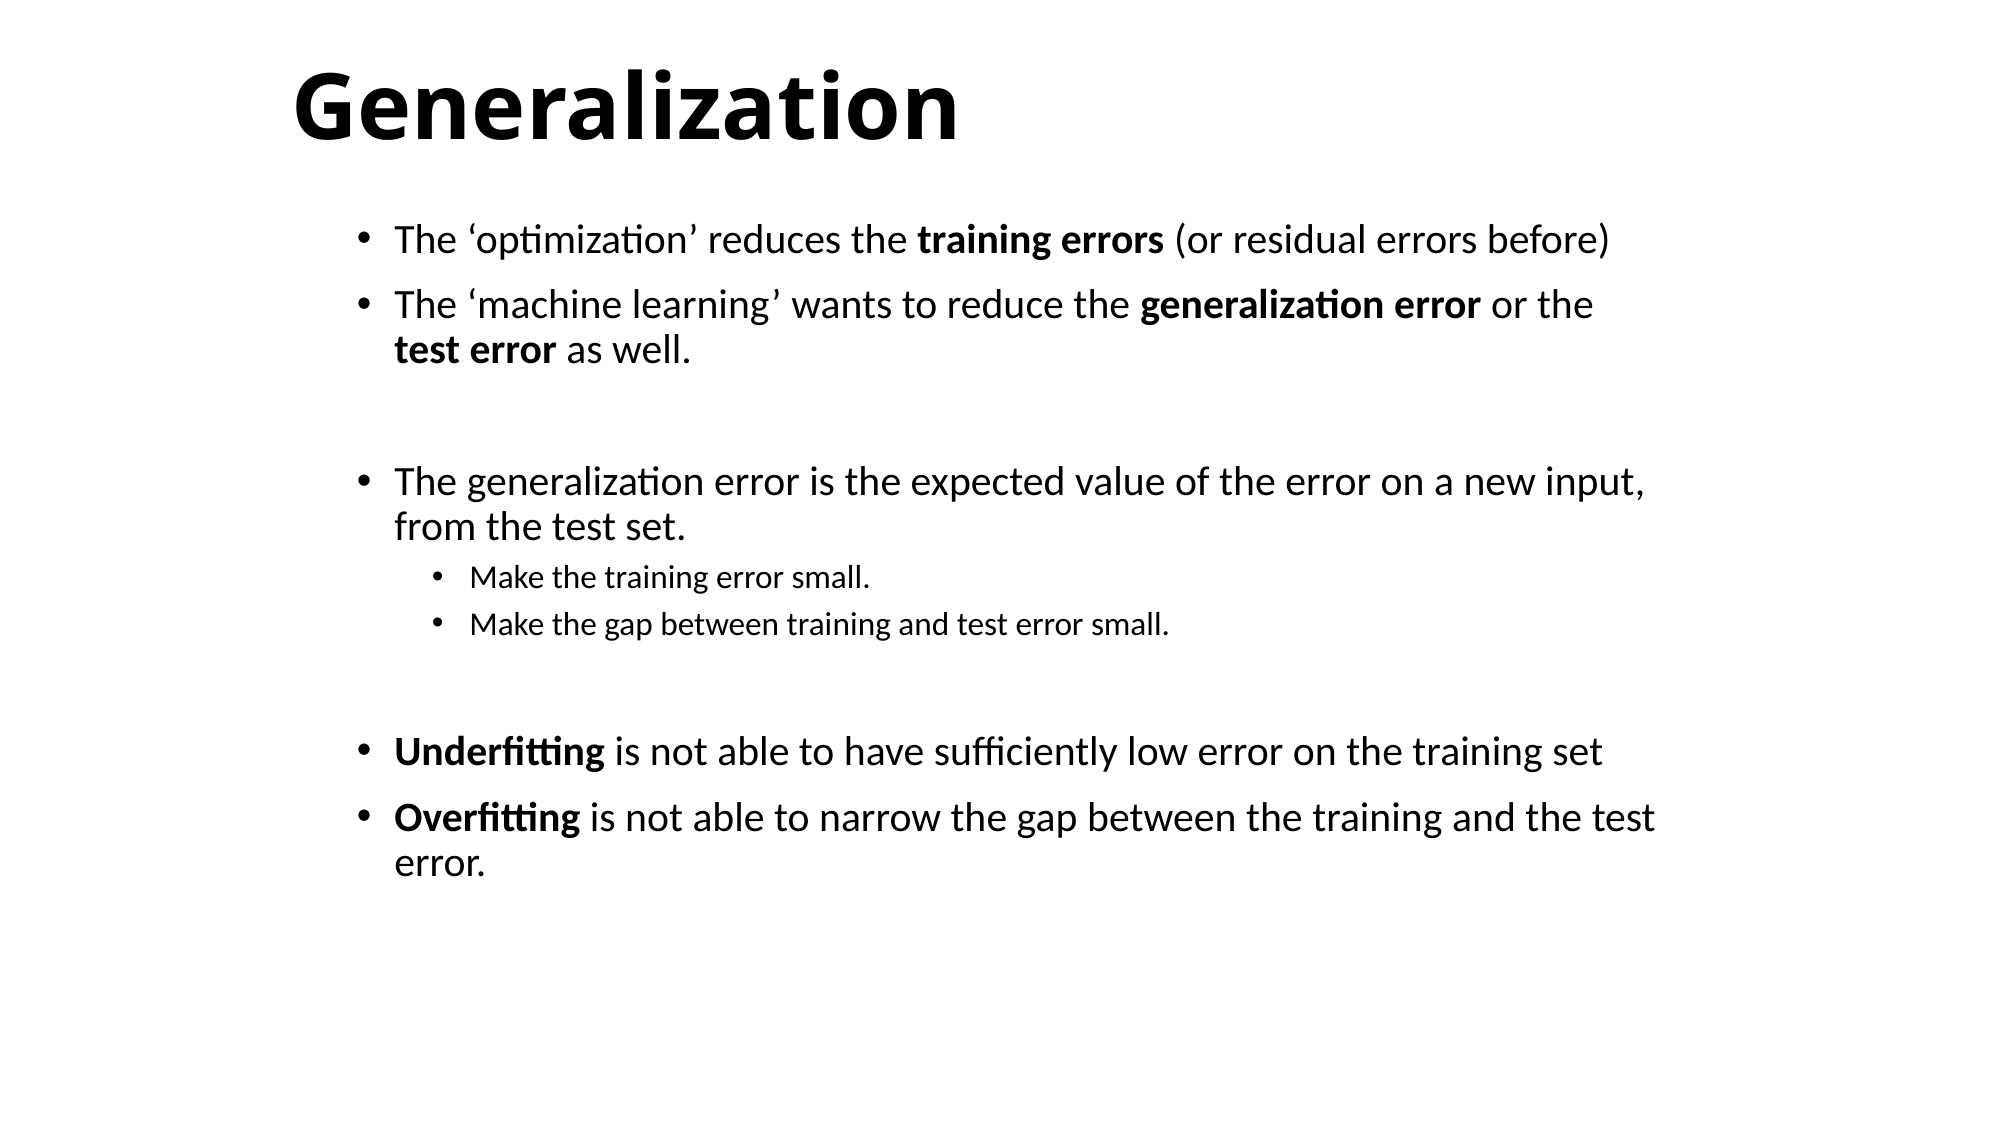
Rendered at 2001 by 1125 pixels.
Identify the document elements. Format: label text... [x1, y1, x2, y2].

list The ‘optimization’ reduces the training errors (or residual errors before) The ‘machine learning’ wants to reduce the generalization error or the test error as well. The generalization error is the expected value of the error on a new input, from the test set. Make the training error small. Make the gap between training and test error small. Underfitting is not able to have sufficiently low error on the training set Overfitting is not able to narrow the gap between the training and the test error. [341, 209, 1682, 1047]
title Generalization [276, 9, 1626, 210]
